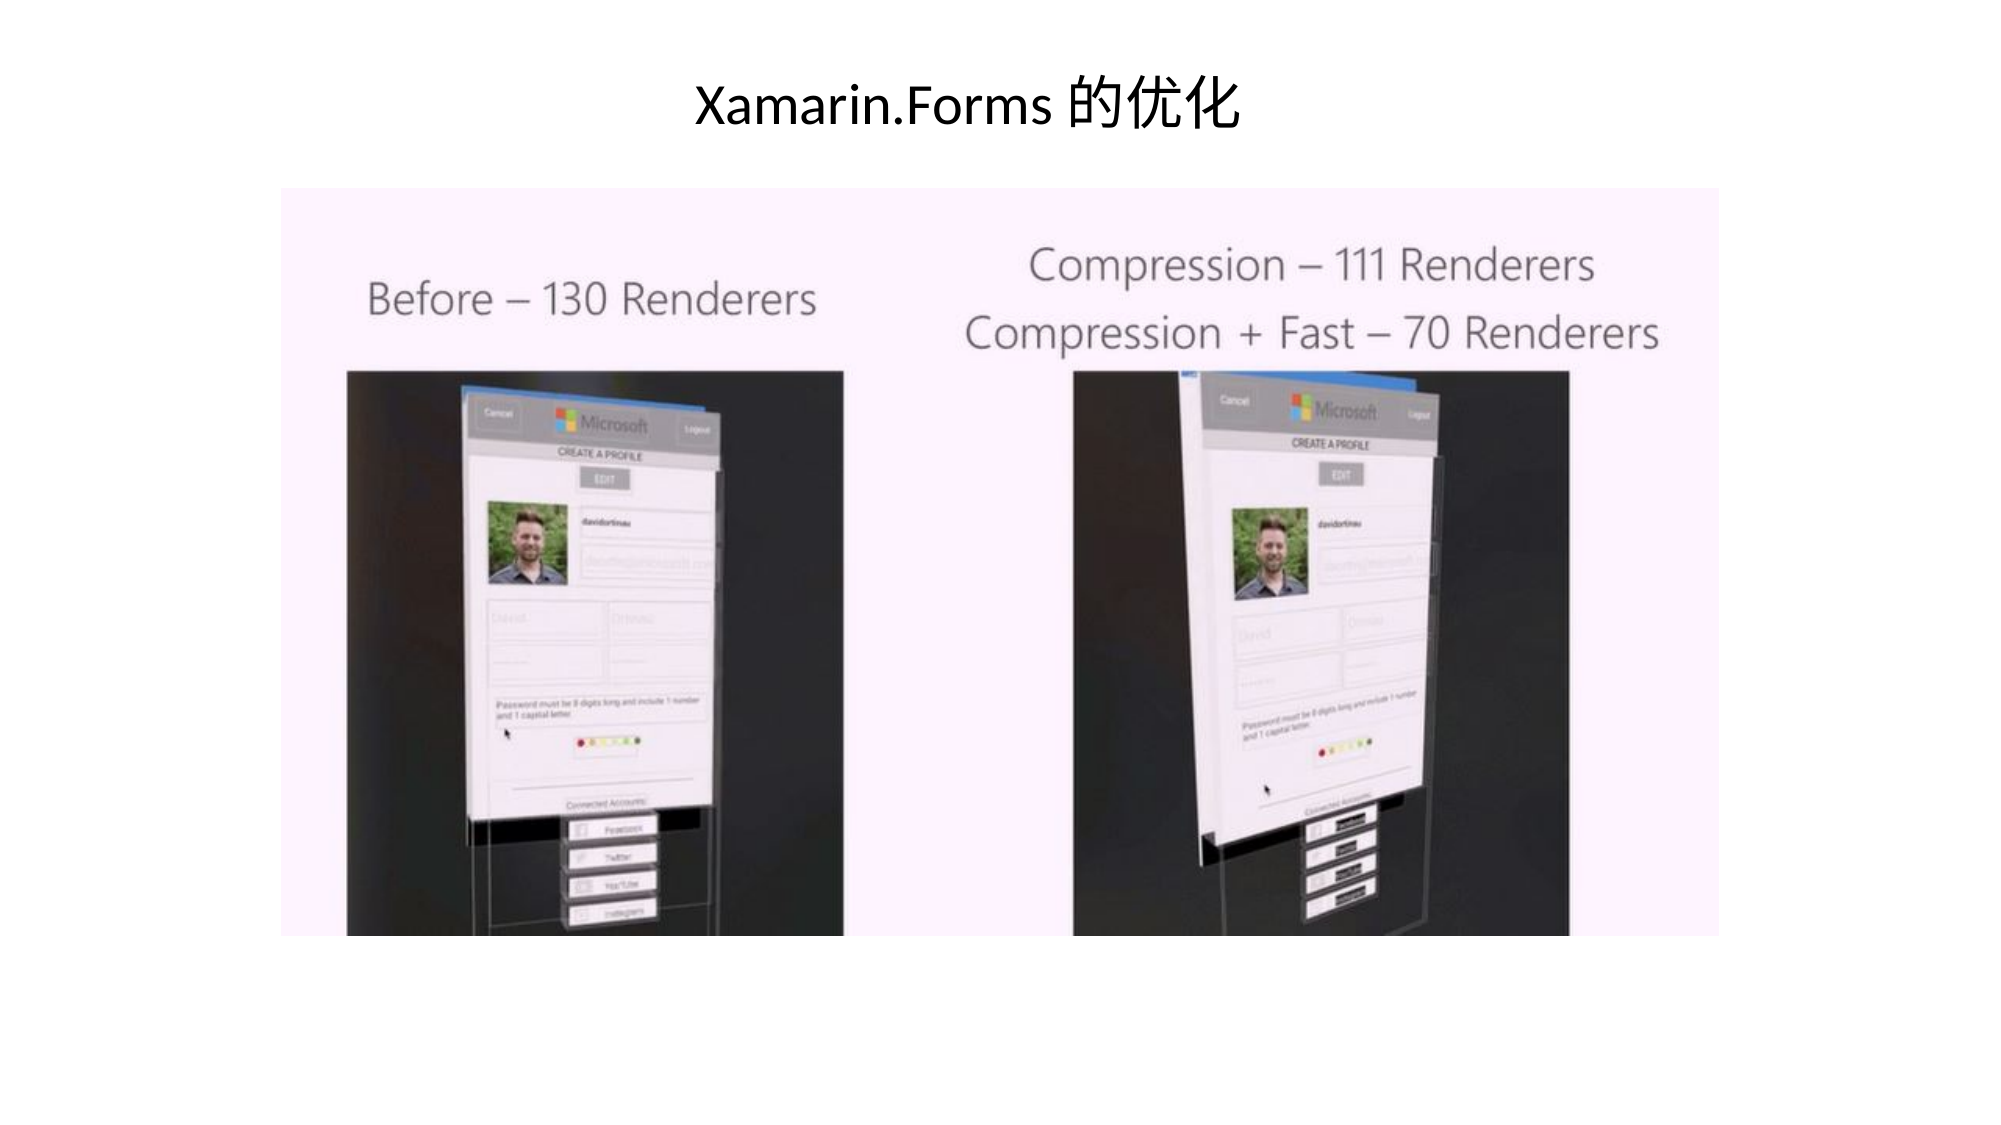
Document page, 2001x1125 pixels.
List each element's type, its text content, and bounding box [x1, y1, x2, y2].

picture [281, 188, 1719, 936]
text_box Xamarin.Forms的优化 [680, 58, 1257, 144]
